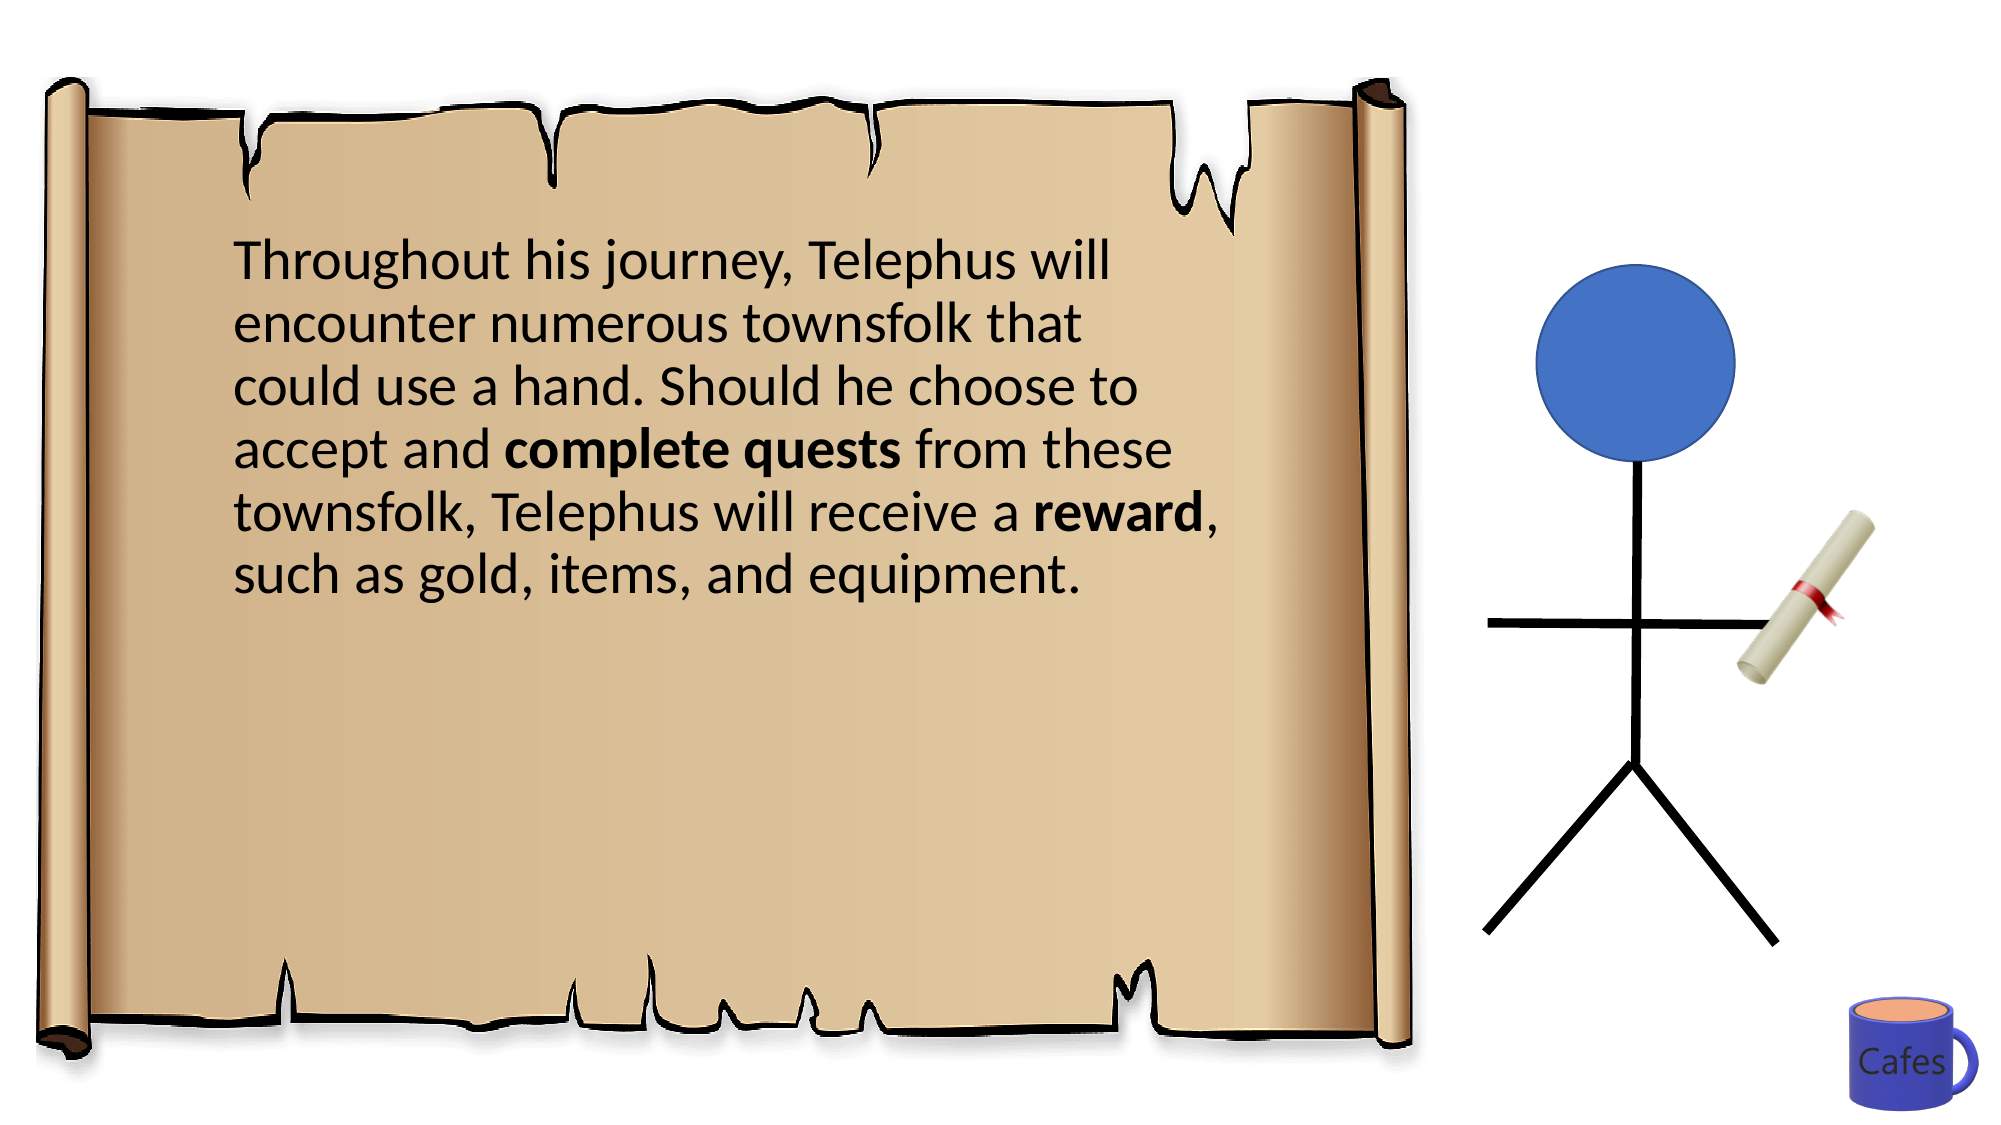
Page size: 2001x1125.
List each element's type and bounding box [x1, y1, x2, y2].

text_box [1631, 761, 1776, 944]
text_box [1535, 264, 1736, 463]
picture [1808, 982, 2001, 1125]
picture [36, 77, 1475, 1125]
text_box [1485, 763, 1631, 933]
picture [1655, 424, 1958, 771]
